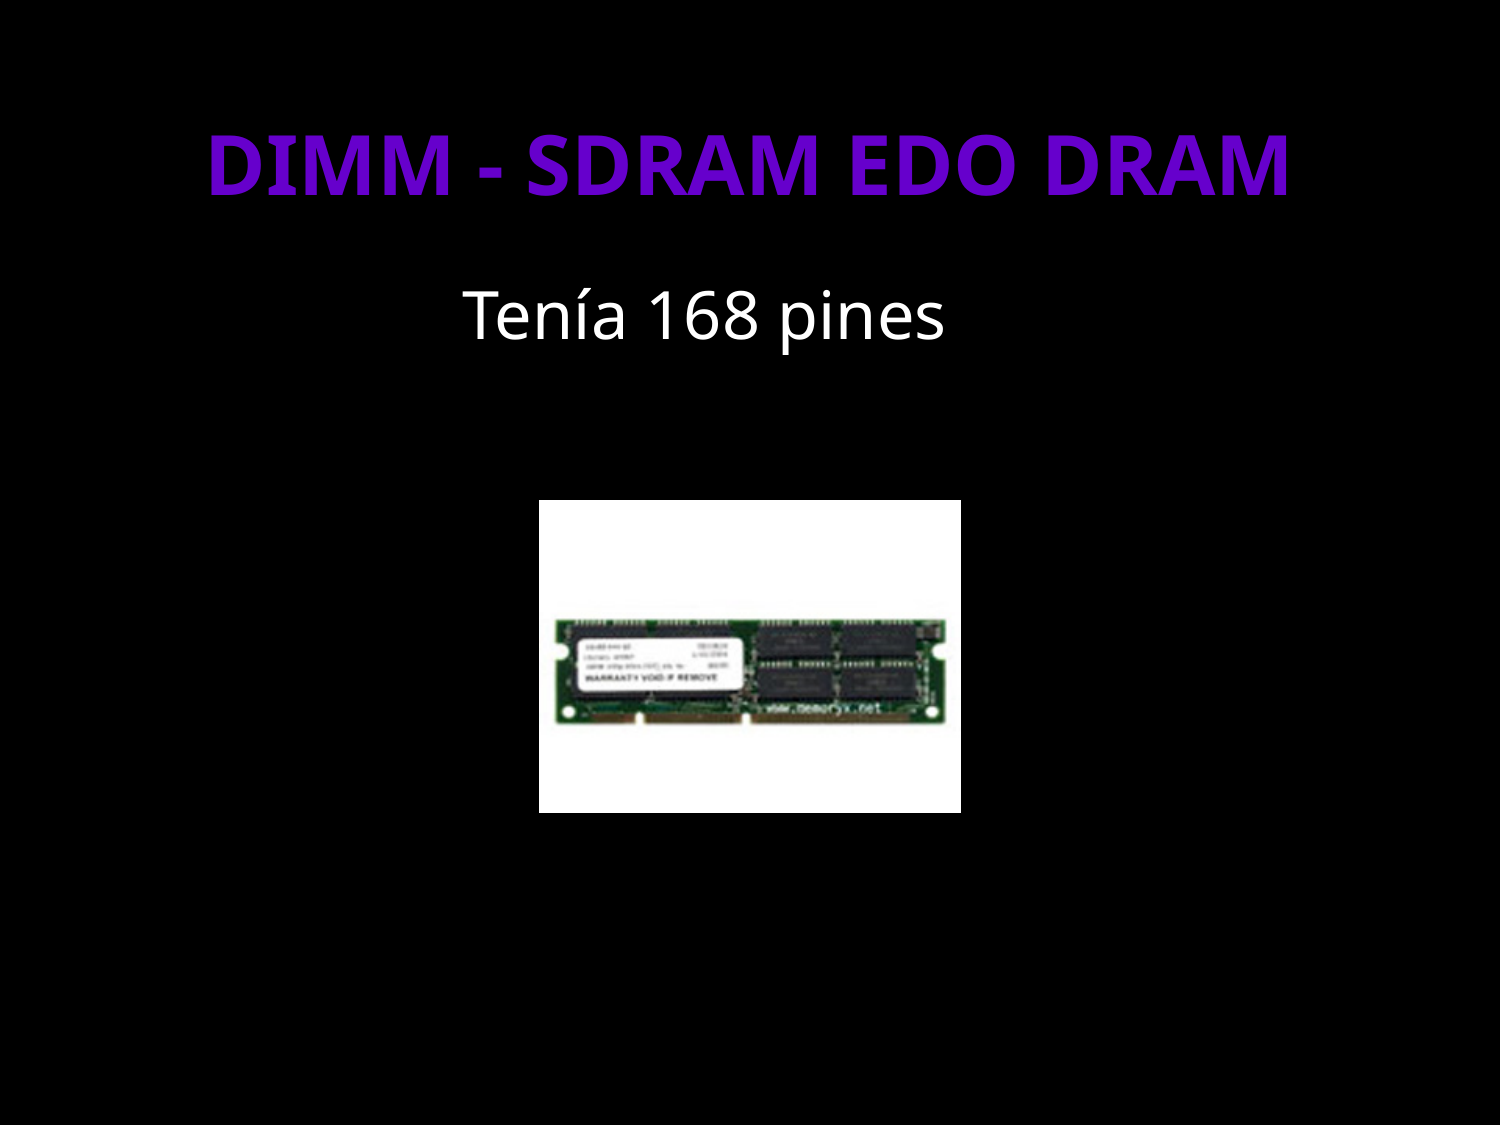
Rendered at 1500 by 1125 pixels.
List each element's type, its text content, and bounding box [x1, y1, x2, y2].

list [538, 500, 961, 813]
title DIMM - SDRAM EDO DRAM [103, 59, 1397, 278]
text_box Tenía 168 pines [447, 265, 962, 361]
